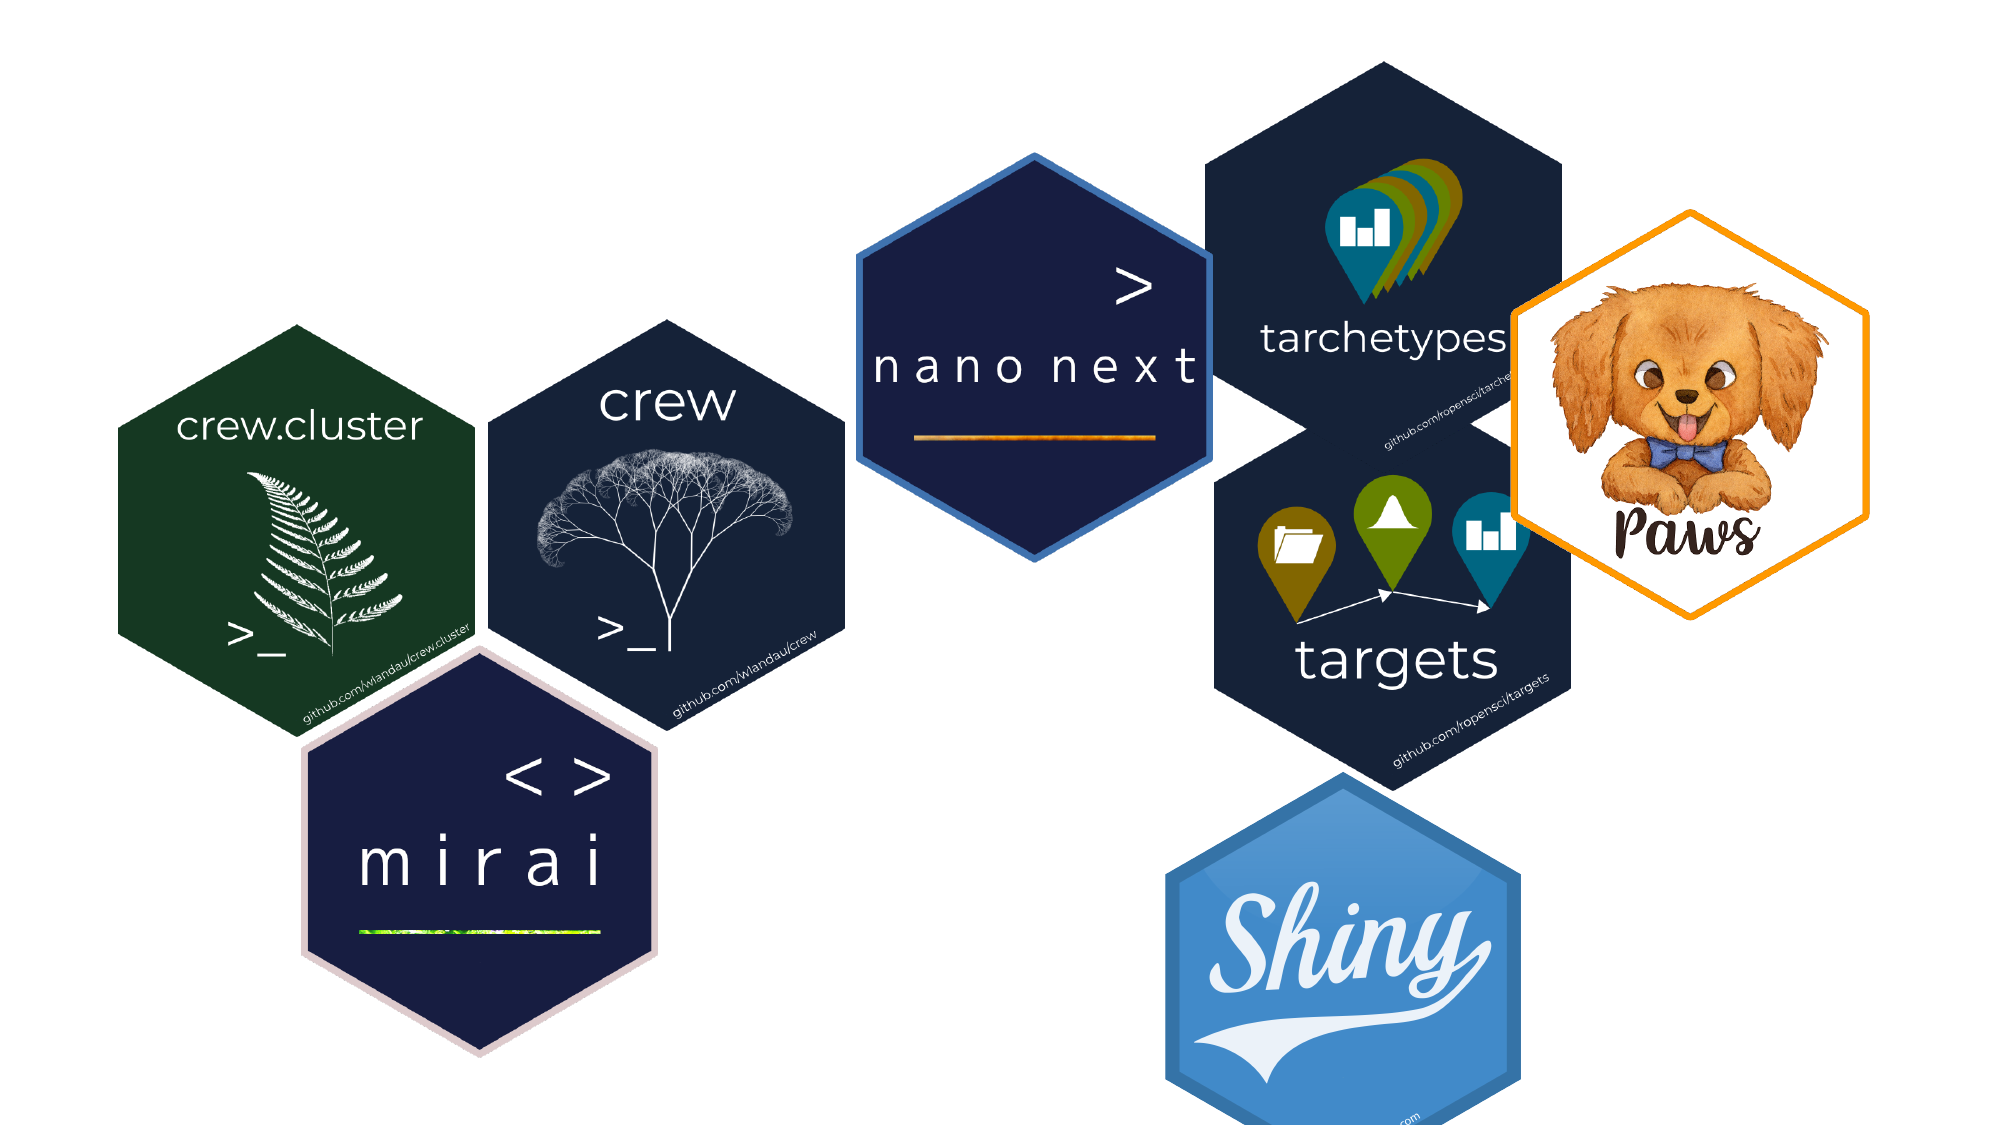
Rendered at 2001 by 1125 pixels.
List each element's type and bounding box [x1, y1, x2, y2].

picture [118, 319, 845, 1058]
picture [856, 61, 1896, 1125]
